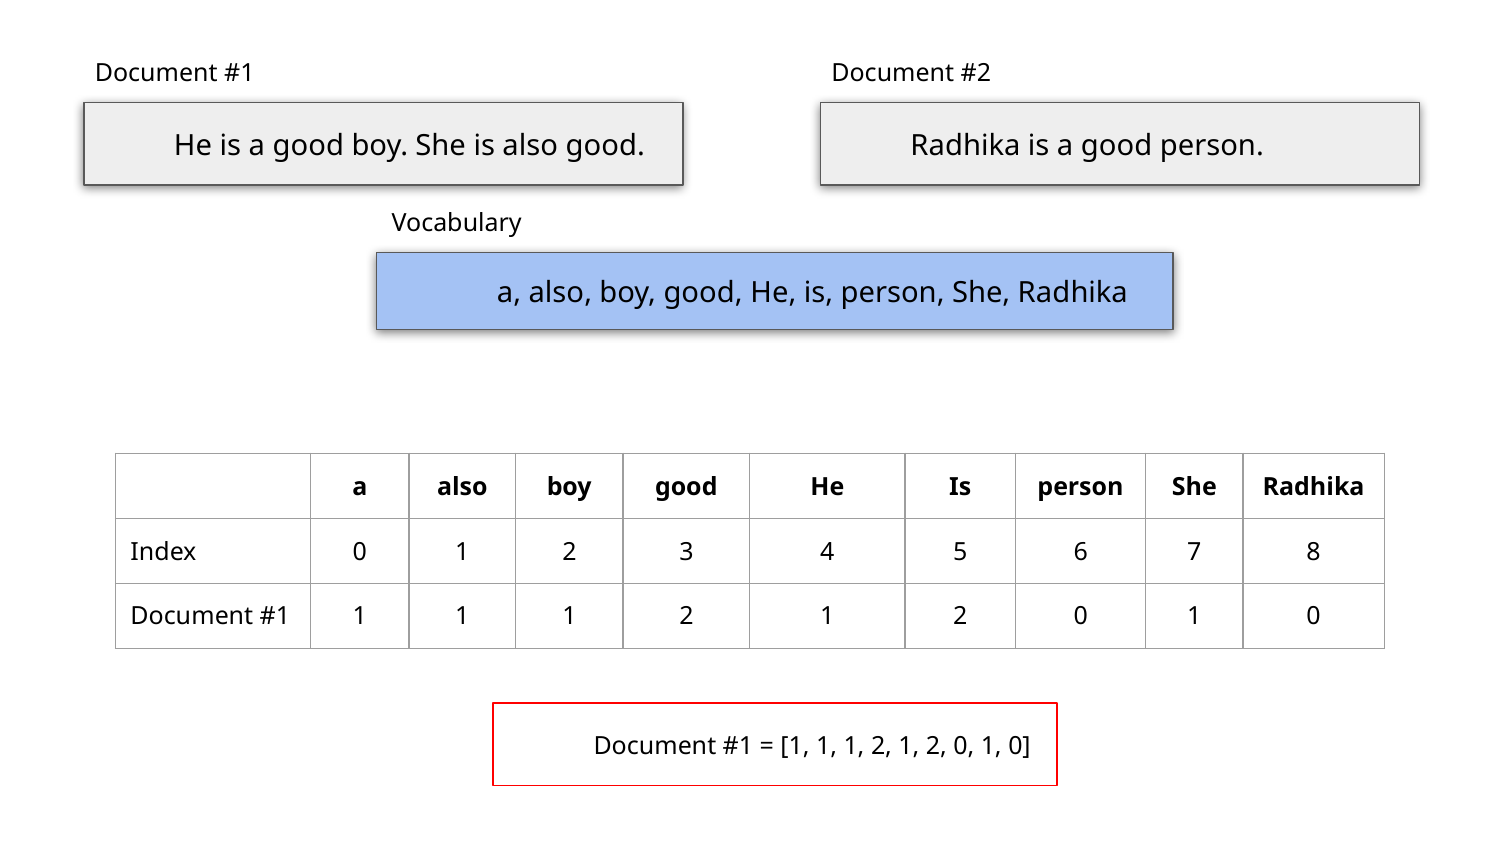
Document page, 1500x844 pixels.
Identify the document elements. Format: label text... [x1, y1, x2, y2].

text_box Document #1 = [1, 1, 1, 2, 1, 2, 0, 1, 0] [492, 702, 1057, 786]
table_cell 0 [311, 519, 408, 583]
table_cell 0 [1016, 584, 1145, 648]
table_cell 1 [516, 584, 622, 648]
text_box Document #1 [79, 41, 680, 103]
table_cell 0 [1244, 584, 1384, 648]
table_cell 2 [906, 584, 1015, 648]
table_cell 1 [1146, 584, 1242, 648]
table_header Radhika [1244, 454, 1384, 518]
text_box a, also, boy, good, He, is, person, She, Radhika [376, 252, 1174, 330]
table_header good [624, 454, 749, 518]
table_cell 2 [516, 519, 622, 583]
table_cell 7 [1146, 519, 1242, 583]
table_cell 1 [410, 519, 515, 583]
table_cell 1 [311, 584, 408, 648]
table_header a [311, 454, 408, 518]
table_header He [750, 454, 904, 518]
text_box Vocabulary [376, 191, 1124, 253]
table_cell Index [116, 519, 310, 583]
table_cell 1 [410, 584, 515, 648]
text_box Document #2 [816, 41, 1416, 103]
table_cell 5 [906, 519, 1015, 583]
table_header Is [906, 454, 1015, 518]
table_cell Document #1 [116, 584, 310, 648]
text_box He is a good boy. She is also good. [83, 102, 684, 186]
table_cell 1 [750, 584, 904, 648]
text_box Radhika is a good person. [820, 102, 1420, 186]
table_cell 6 [1016, 519, 1145, 583]
table_header person [1016, 454, 1145, 518]
table_header [116, 454, 310, 518]
table_cell 4 [750, 519, 904, 583]
table_cell 3 [624, 519, 749, 583]
table_header She [1146, 454, 1242, 518]
table_cell 2 [624, 584, 749, 648]
table_cell 8 [1244, 519, 1384, 583]
table_header also [410, 454, 515, 518]
table_header boy [516, 454, 622, 518]
